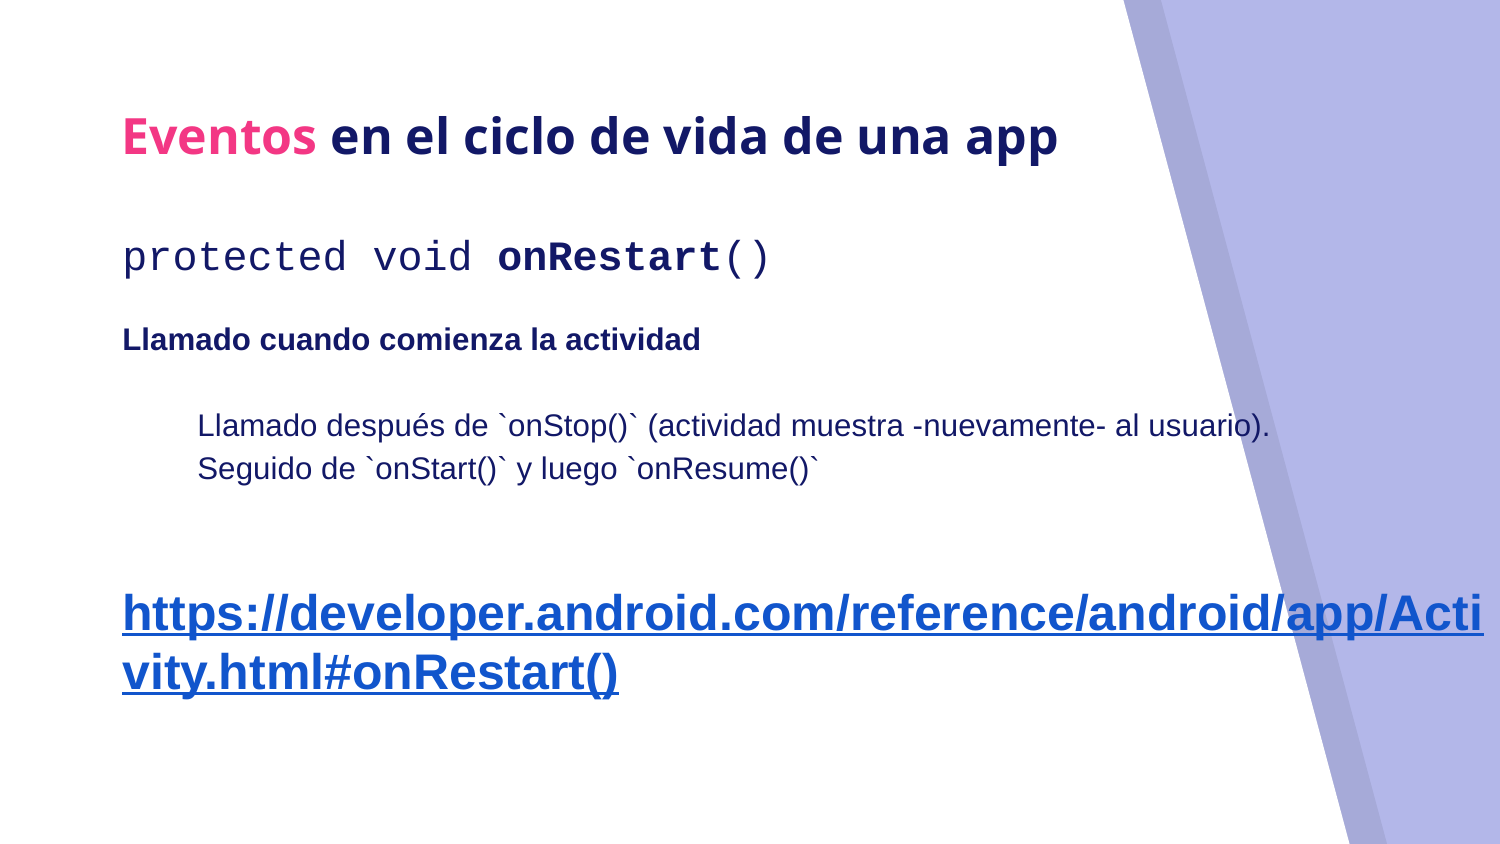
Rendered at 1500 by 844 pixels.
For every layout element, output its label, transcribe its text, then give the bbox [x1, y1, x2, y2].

list protected void onRestart() Llamado cuando comienza la actividad Llamado después de `onStop()` (actividad muestra -nuevamente- al usuario). Seguido de `onStart()` y luego `onResume()` https://developer.android.com/reference/android/app/Activity.html#onRestart() [107, 206, 1500, 719]
title Eventos en el ciclo de vida de una app [106, 112, 1124, 180]
